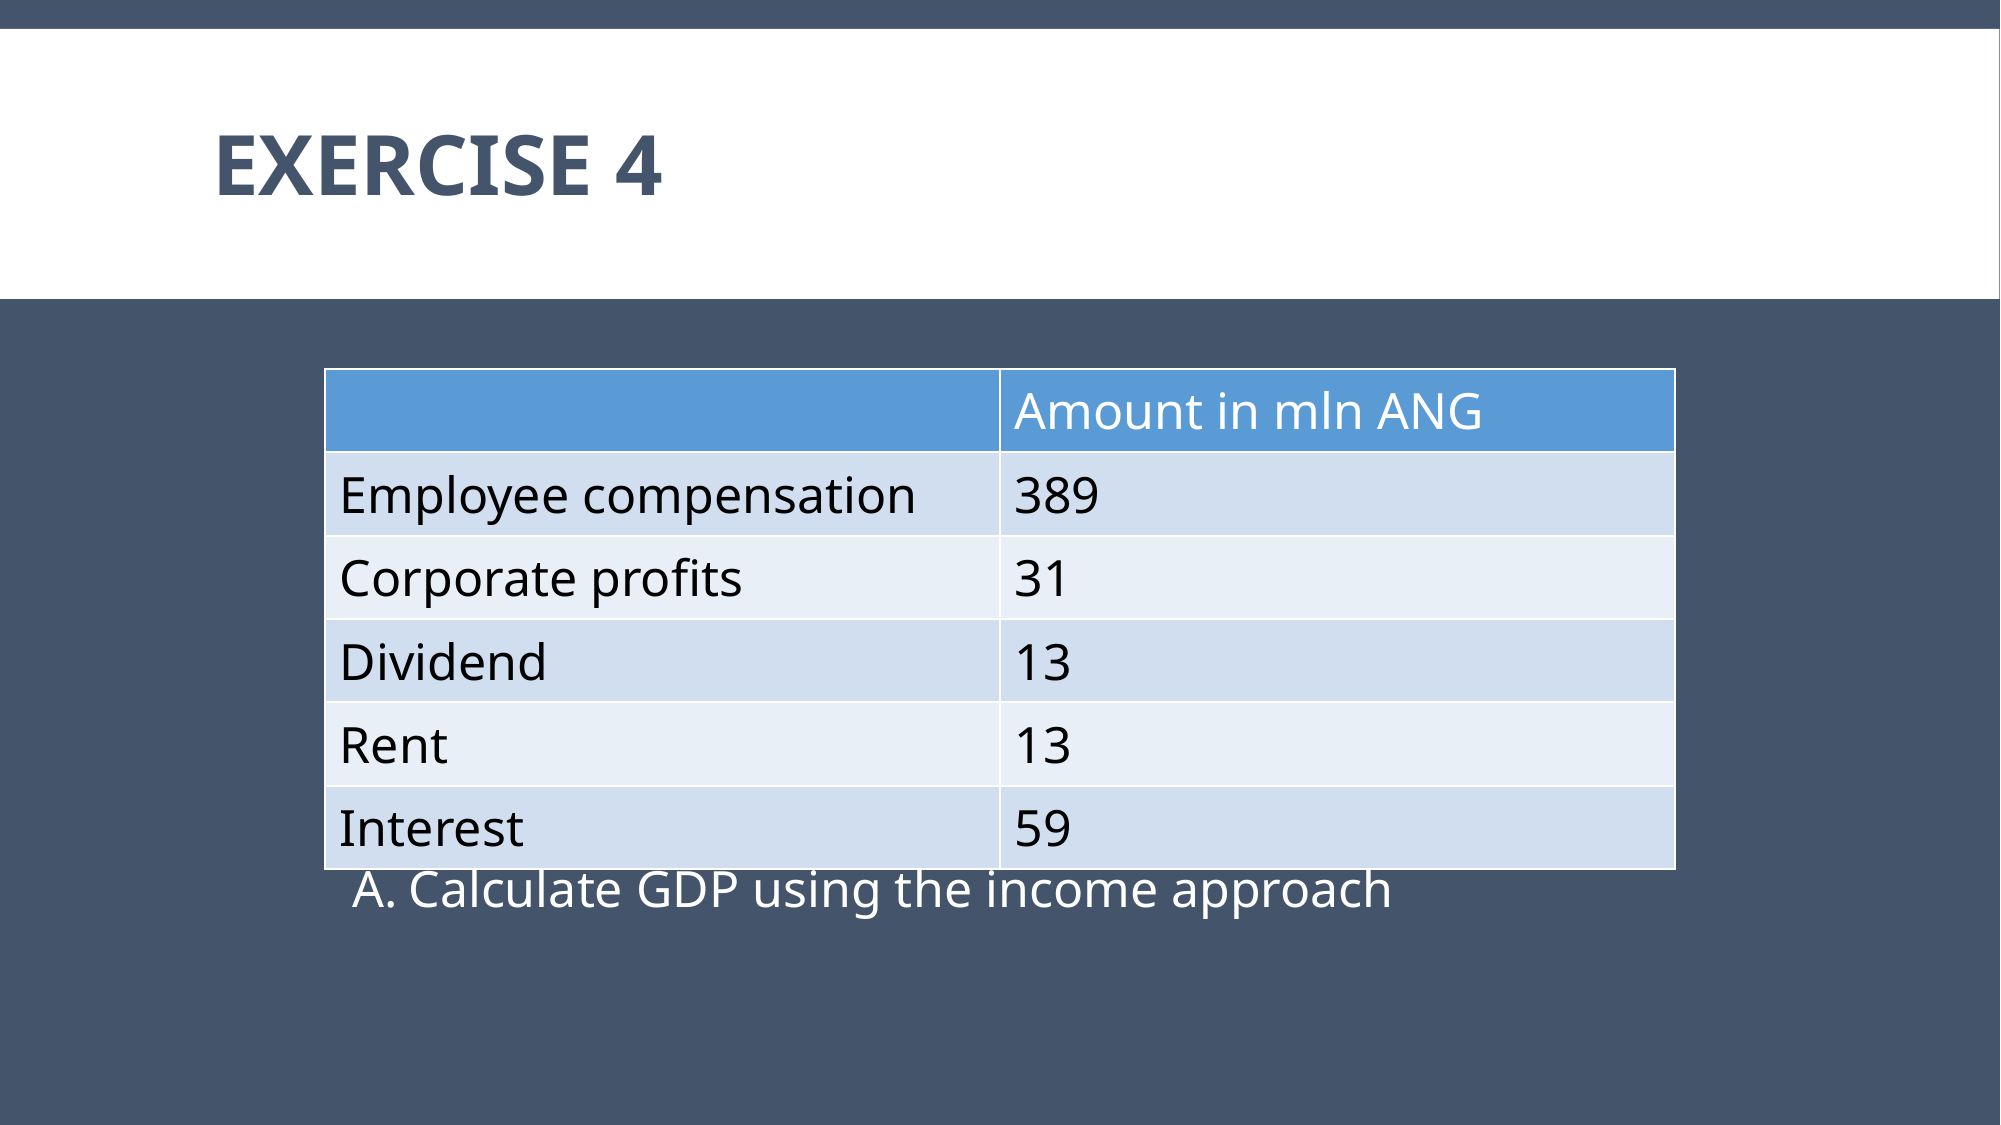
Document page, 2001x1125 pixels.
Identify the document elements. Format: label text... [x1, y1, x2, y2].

table_cell Corporate profits [326, 537, 999, 618]
table_cell 389 [1001, 453, 1674, 535]
text_box Calculate GDP using the income approach [337, 849, 1675, 970]
table_cell 13 [1001, 703, 1674, 785]
table_cell 31 [1001, 537, 1674, 618]
table_cell Dividend [326, 620, 999, 701]
table_cell 13 [1001, 620, 1674, 701]
table_cell Interest [326, 787, 999, 868]
table_cell Employee compensation [326, 453, 999, 535]
table_header Amount in mln ANG [1001, 370, 1674, 451]
table_header [326, 370, 999, 451]
table_cell Rent [326, 703, 999, 785]
table_cell 59 [1001, 787, 1674, 849]
title Exercise 4 [197, 46, 1803, 295]
